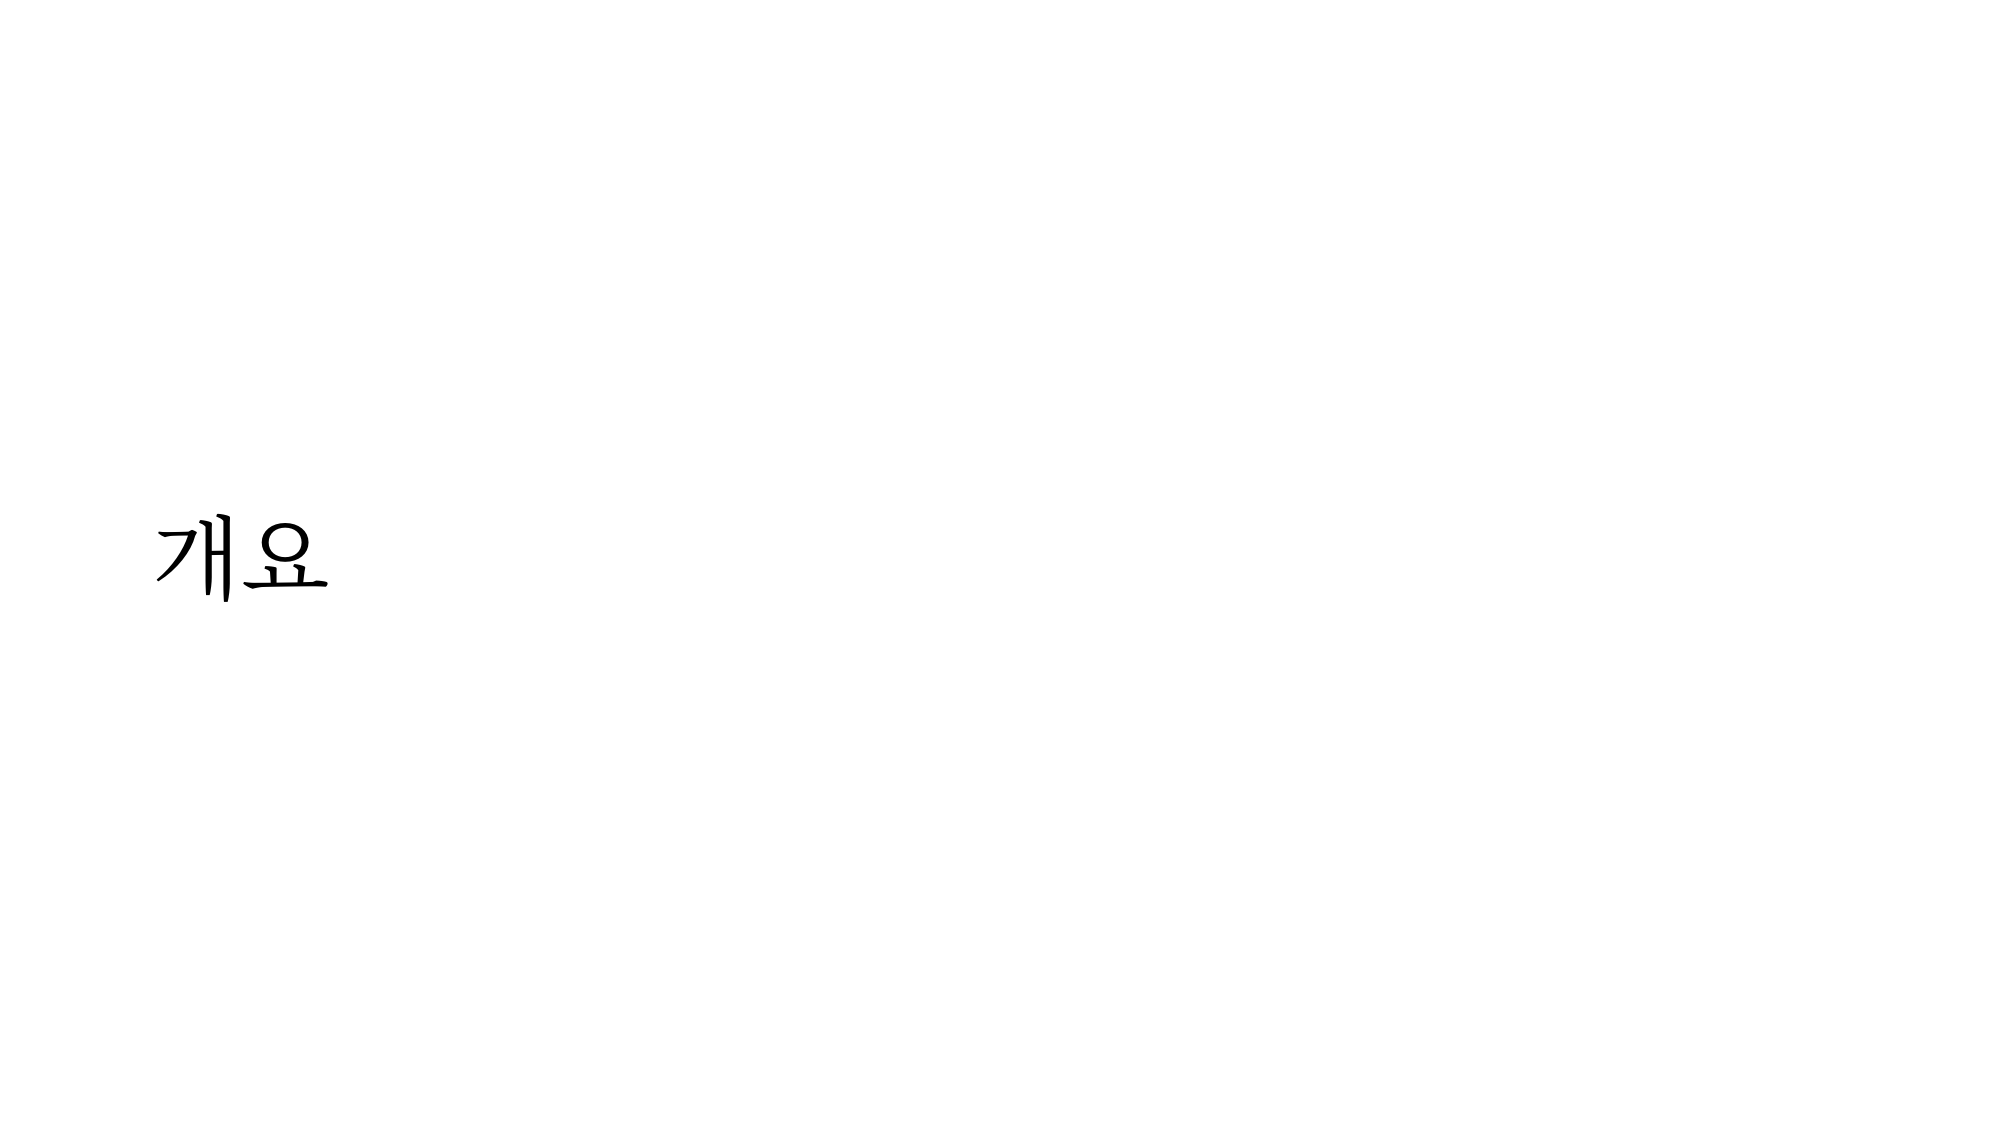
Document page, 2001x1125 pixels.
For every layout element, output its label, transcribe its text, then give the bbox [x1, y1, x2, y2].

title 개요 [137, 453, 1863, 672]
